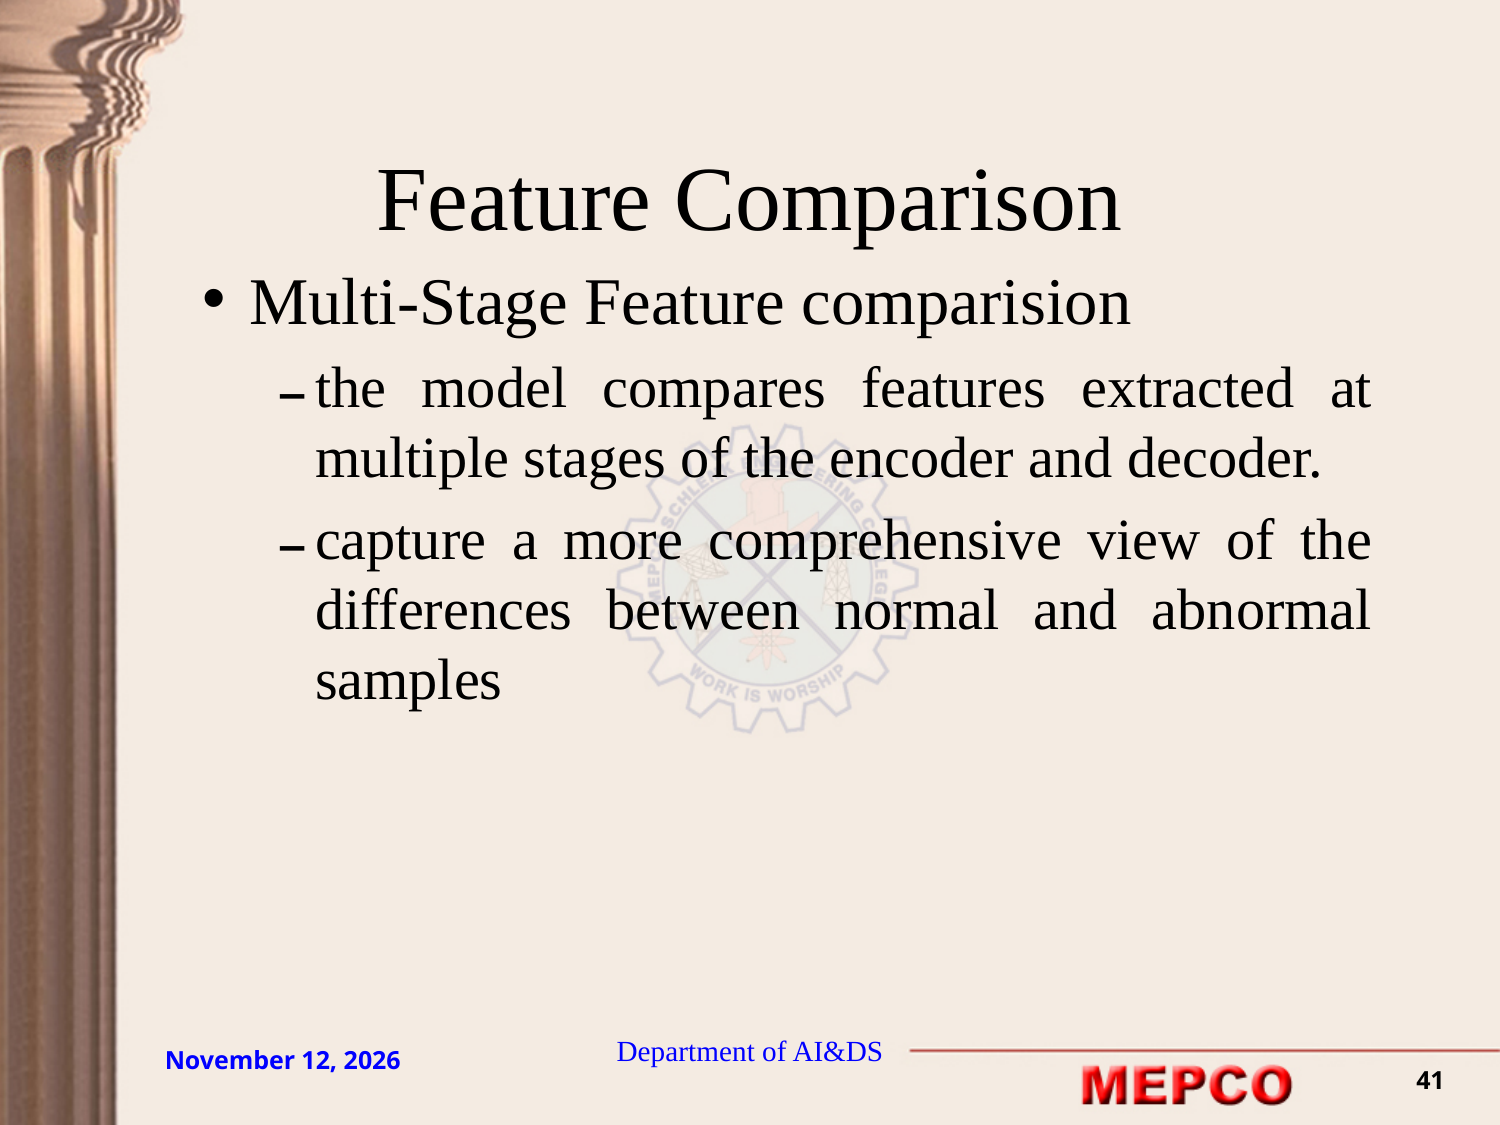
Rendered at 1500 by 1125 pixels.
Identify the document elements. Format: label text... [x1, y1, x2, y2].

title Feature Comparison [112, 99, 1388, 249]
footer Department of AI&DS [512, 1024, 988, 1101]
picture [0, 0, 1500, 1125]
list Multi-Stage Feature comparision the model compares features extracted at multiple stages of the encoder and decoder. capture a more comprehensive view of the differences between normal and abnormal samples [112, 249, 1388, 1125]
